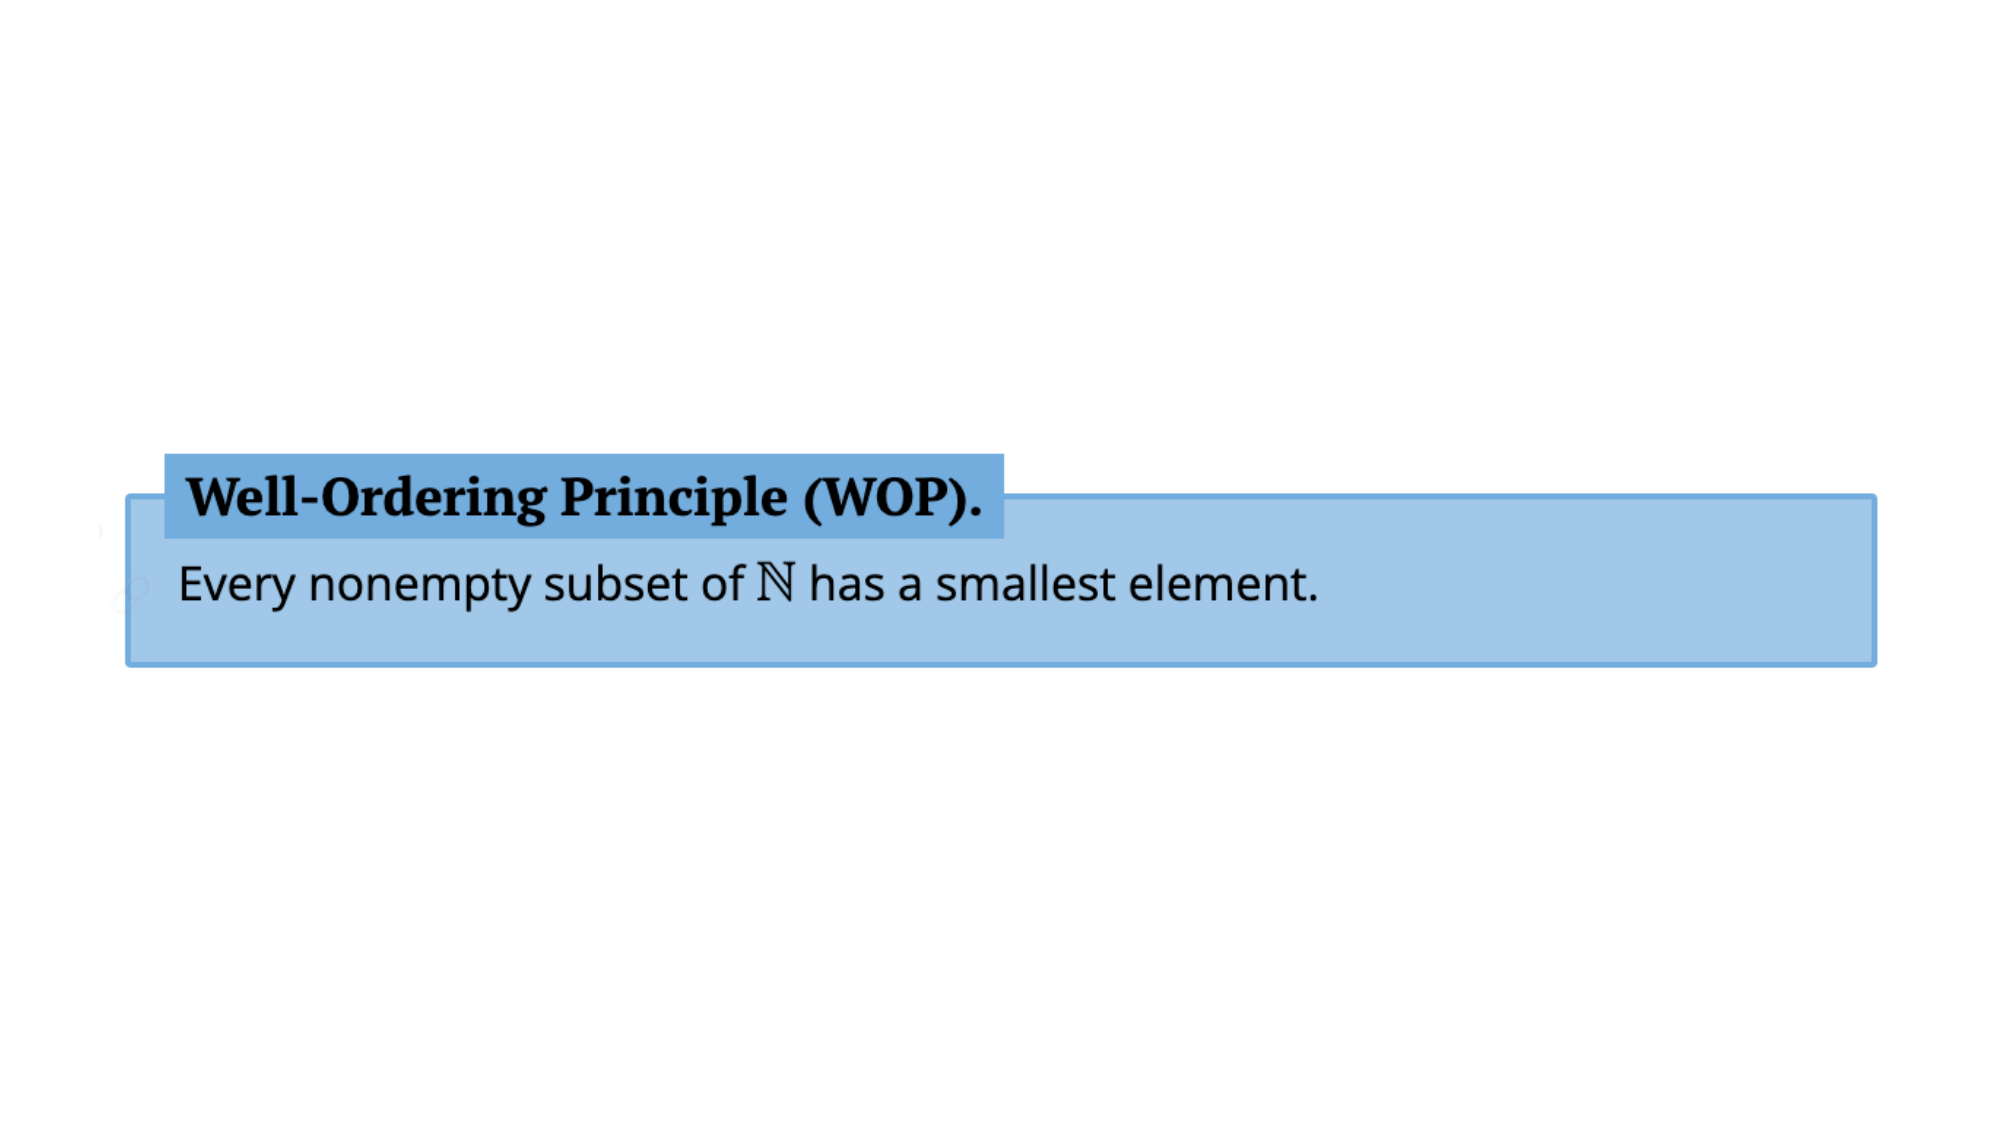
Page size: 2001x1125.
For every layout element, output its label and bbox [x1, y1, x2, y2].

picture [98, 434, 1902, 690]
